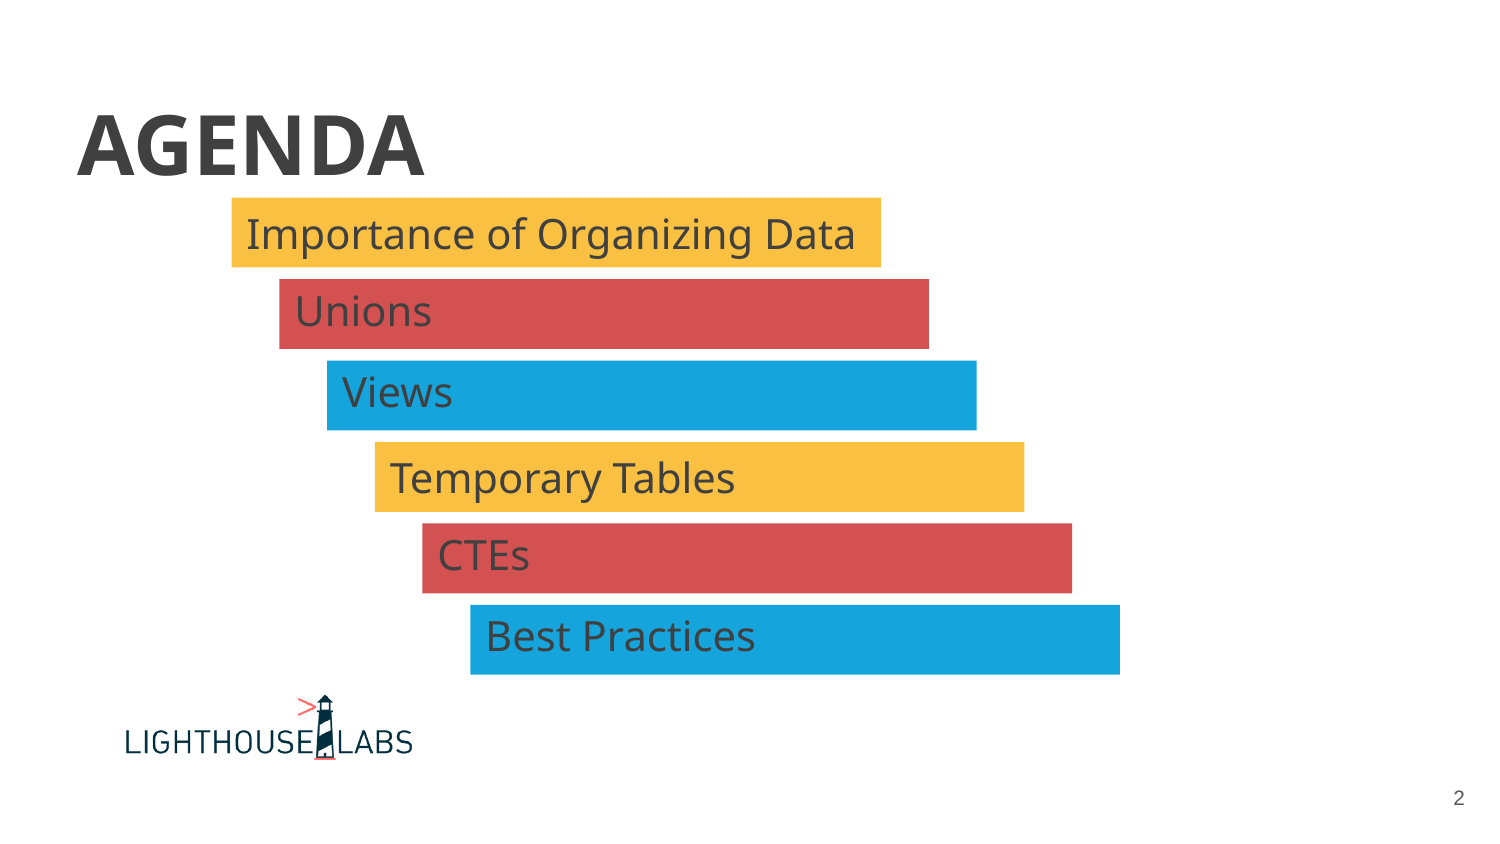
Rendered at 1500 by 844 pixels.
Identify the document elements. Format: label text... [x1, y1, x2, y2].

text_box Importance of Organizing Data [231, 197, 882, 268]
text_box Views [327, 360, 977, 431]
text_box Best Practices [470, 604, 1120, 675]
picture [120, 684, 417, 767]
text_box Unions [279, 279, 929, 349]
text_box Temporary Tables [374, 442, 1025, 512]
slide_number ‹#› [1389, 764, 1480, 830]
title AGENDA [62, 77, 664, 172]
text_box CTEs [422, 523, 1073, 594]
